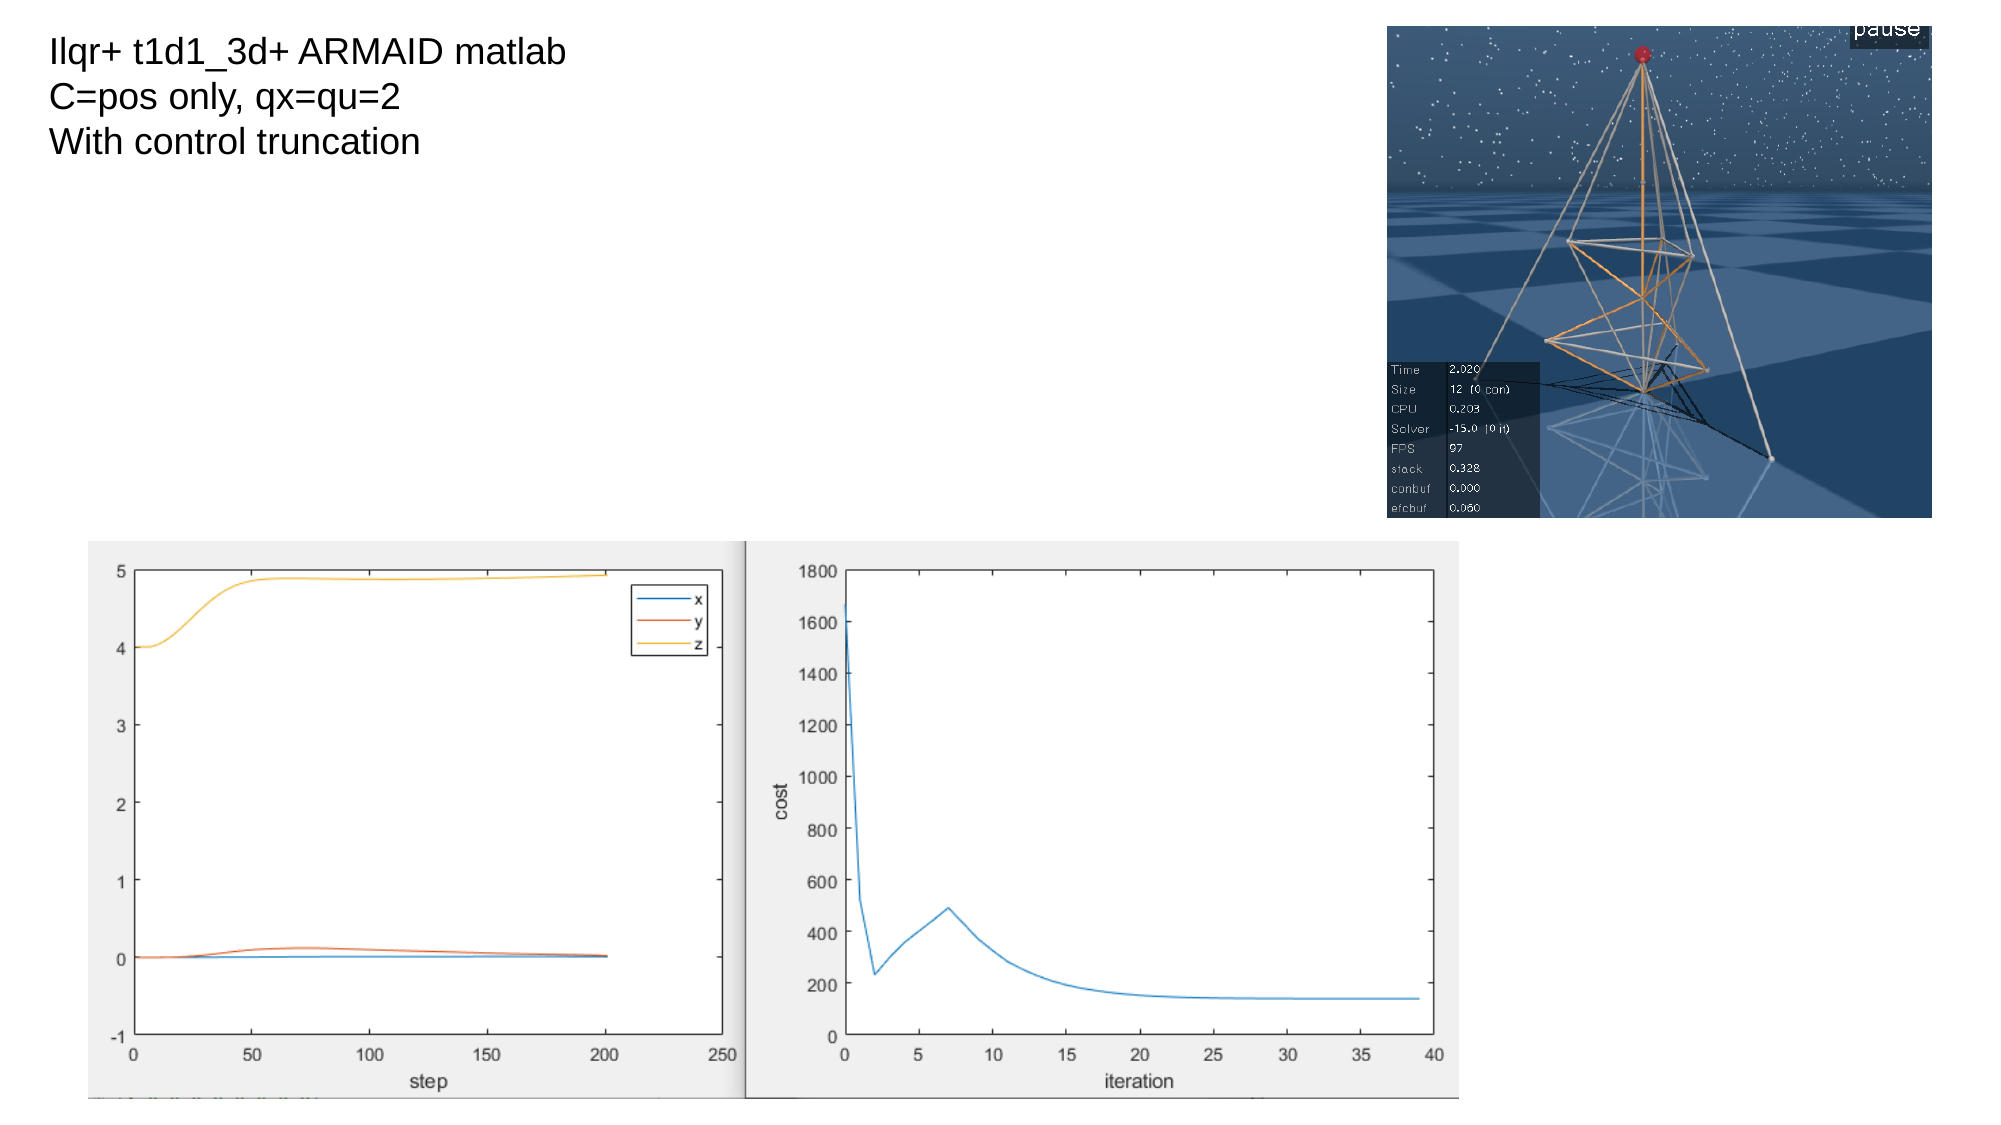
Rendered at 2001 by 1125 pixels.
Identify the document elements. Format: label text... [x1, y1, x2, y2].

picture [88, 541, 1459, 1099]
text_box Ilqr+ t1d1_3d+ ARMAID matlab C=pos only, qx=qu=2 With control truncation [34, 19, 742, 170]
picture [1386, 26, 1932, 518]
